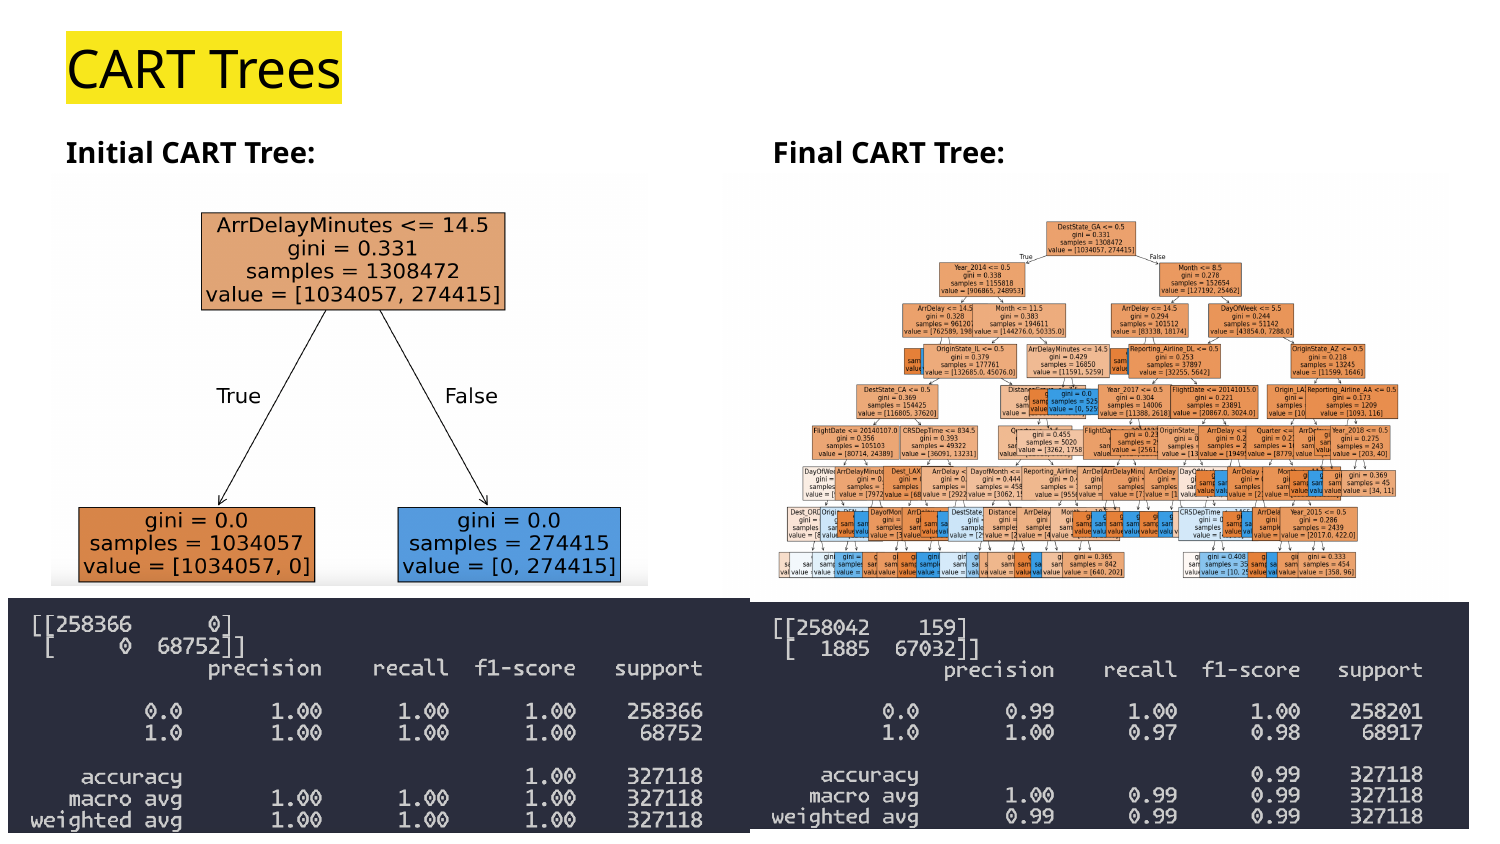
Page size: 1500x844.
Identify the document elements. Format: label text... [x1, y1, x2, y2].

list Final CART Tree: [757, 114, 1414, 171]
picture [8, 173, 1469, 833]
picture [50, 173, 648, 586]
list Initial CART Tree: [51, 114, 708, 596]
title CART Trees [51, 20, 1449, 115]
